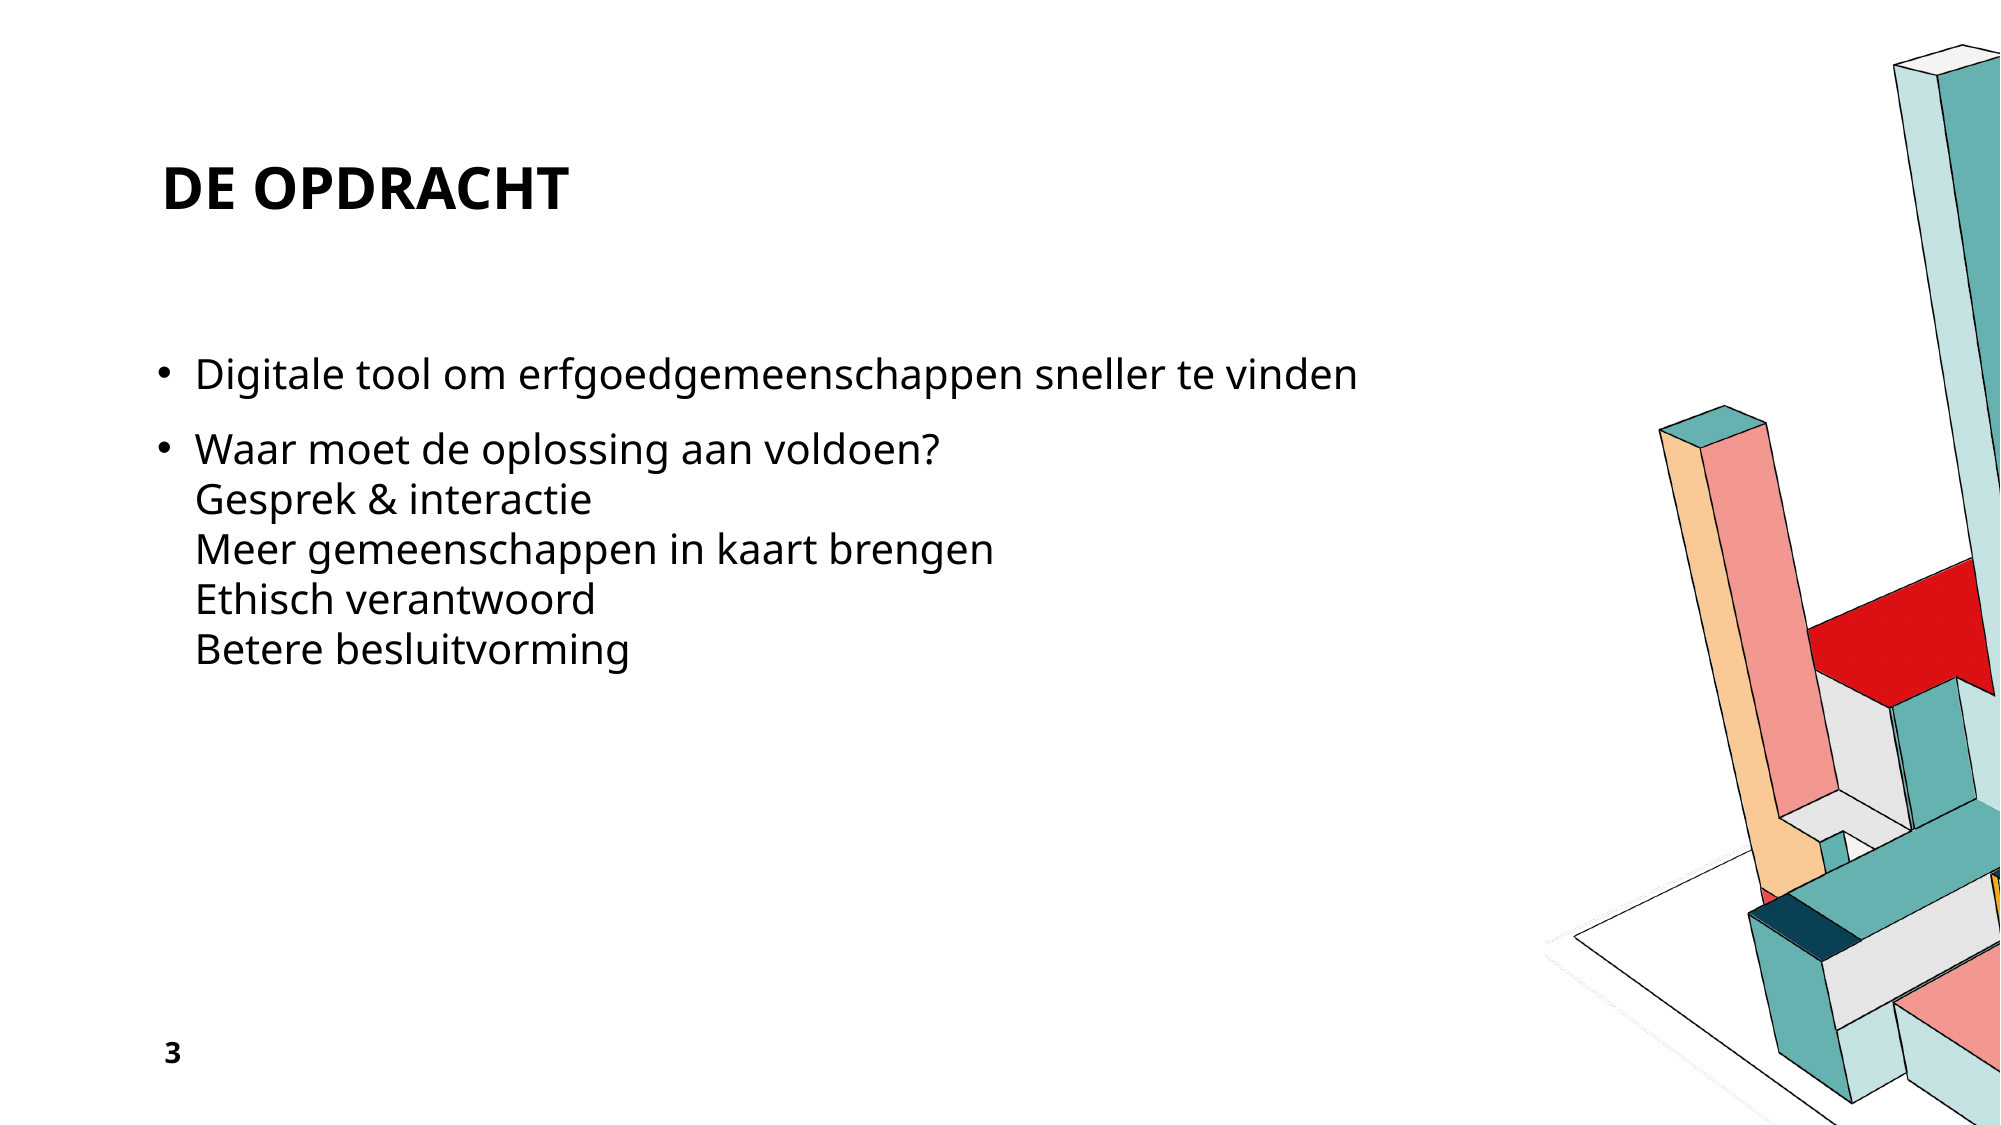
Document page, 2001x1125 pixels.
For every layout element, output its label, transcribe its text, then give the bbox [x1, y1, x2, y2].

slide_number 3 [149, 1024, 588, 1085]
picture [1544, 43, 2000, 1125]
list Digitale tool om erfgoedgemeenschappen sneller te vinden Waar moet de oplossing aan voldoen? Gesprek & interactie Meer gemeenschappen in kaart brengen Ethisch verantwoord Betere besluitvorming [142, 339, 1508, 913]
title De opdracht [146, 11, 1508, 230]
